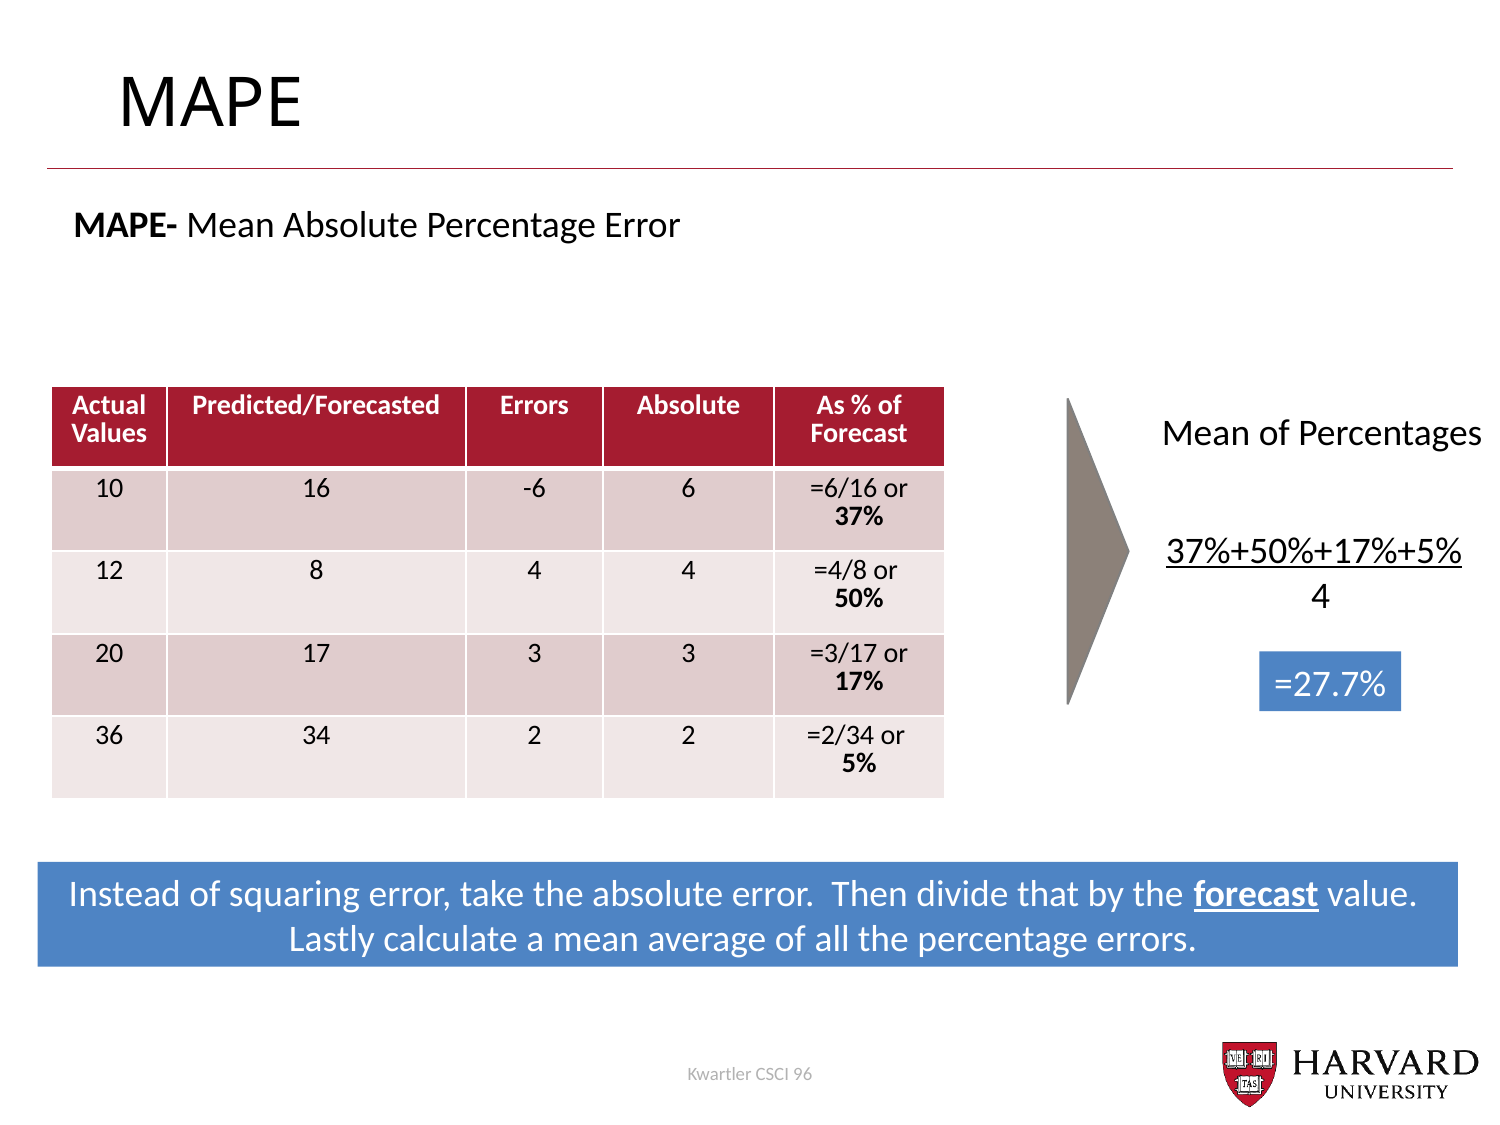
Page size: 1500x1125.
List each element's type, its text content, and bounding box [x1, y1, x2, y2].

table_cell 12 [52, 552, 166, 633]
table_header Absolute [604, 387, 773, 466]
text_box =27.7% [1259, 651, 1402, 712]
table_cell 4 [604, 552, 773, 633]
table_cell 34 [168, 717, 465, 798]
text_box Mean of Percentages [1147, 400, 1498, 461]
picture [1200, 1024, 1500, 1125]
table_cell =4/8 or 50% [775, 552, 944, 633]
table_cell 8 [168, 552, 465, 633]
footer Kwartler CSCI 96 [496, 1042, 1004, 1103]
table_cell 2 [604, 717, 773, 798]
table_cell 2 [467, 717, 602, 798]
table_cell =6/16 or 37% [775, 471, 944, 550]
table_cell 6 [604, 471, 773, 550]
table_cell 10 [52, 471, 166, 550]
table_cell =3/17 or 17% [775, 635, 944, 715]
title MAPE [103, 59, 1397, 157]
table_cell 3 [467, 635, 602, 715]
table_cell 36 [52, 717, 166, 798]
table_header Actual Values [52, 387, 166, 466]
table_header Predicted/Forecasted [168, 387, 465, 466]
table_header Errors [467, 387, 602, 466]
text_box MAPE- Mean Absolute Percentage Error [58, 192, 697, 253]
table_header As % of Forecast [775, 387, 944, 466]
text_box [1066, 398, 1130, 705]
table_cell =2/34 or 5% [775, 717, 944, 798]
text_box 37%+50%+17%+5% [1151, 518, 1478, 579]
text_box 4 [1296, 563, 1345, 623]
table_cell -6 [467, 471, 602, 550]
table_cell 16 [168, 471, 465, 550]
table_cell 4 [467, 552, 602, 633]
text_box Instead of squaring error, take the absolute error. Then divide that by the forecast value. Lastly calculate a mean average of all the percentage errors. [37, 861, 1458, 967]
table_cell 17 [168, 635, 465, 715]
table_cell 20 [52, 635, 166, 715]
table_cell 3 [604, 635, 773, 715]
